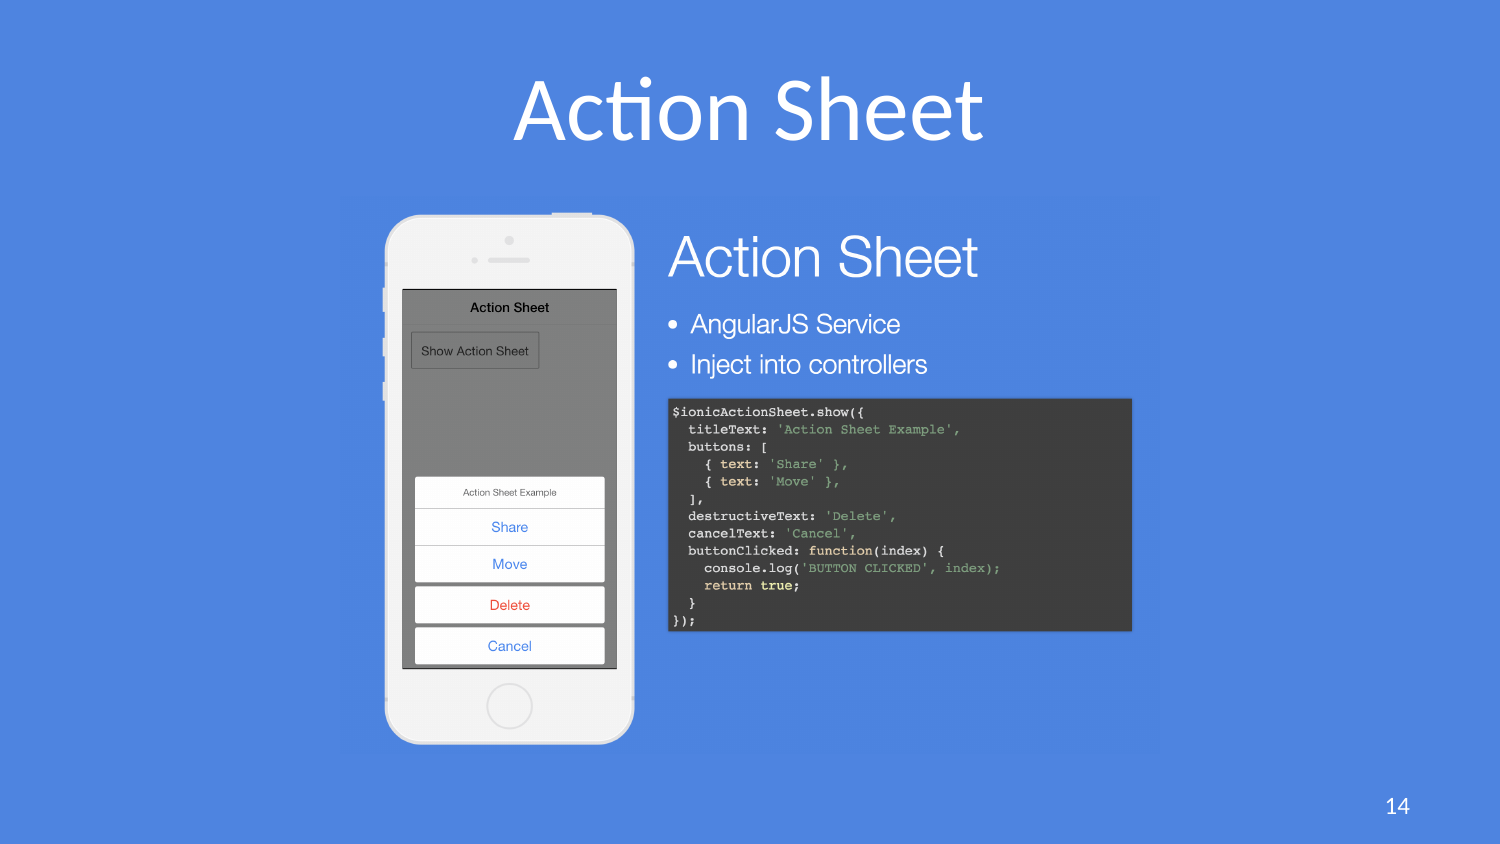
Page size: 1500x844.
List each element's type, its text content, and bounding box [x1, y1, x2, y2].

title Action Sheet [75, 33, 1425, 175]
slide_number 14 [1074, 782, 1425, 827]
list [339, 196, 1160, 754]
